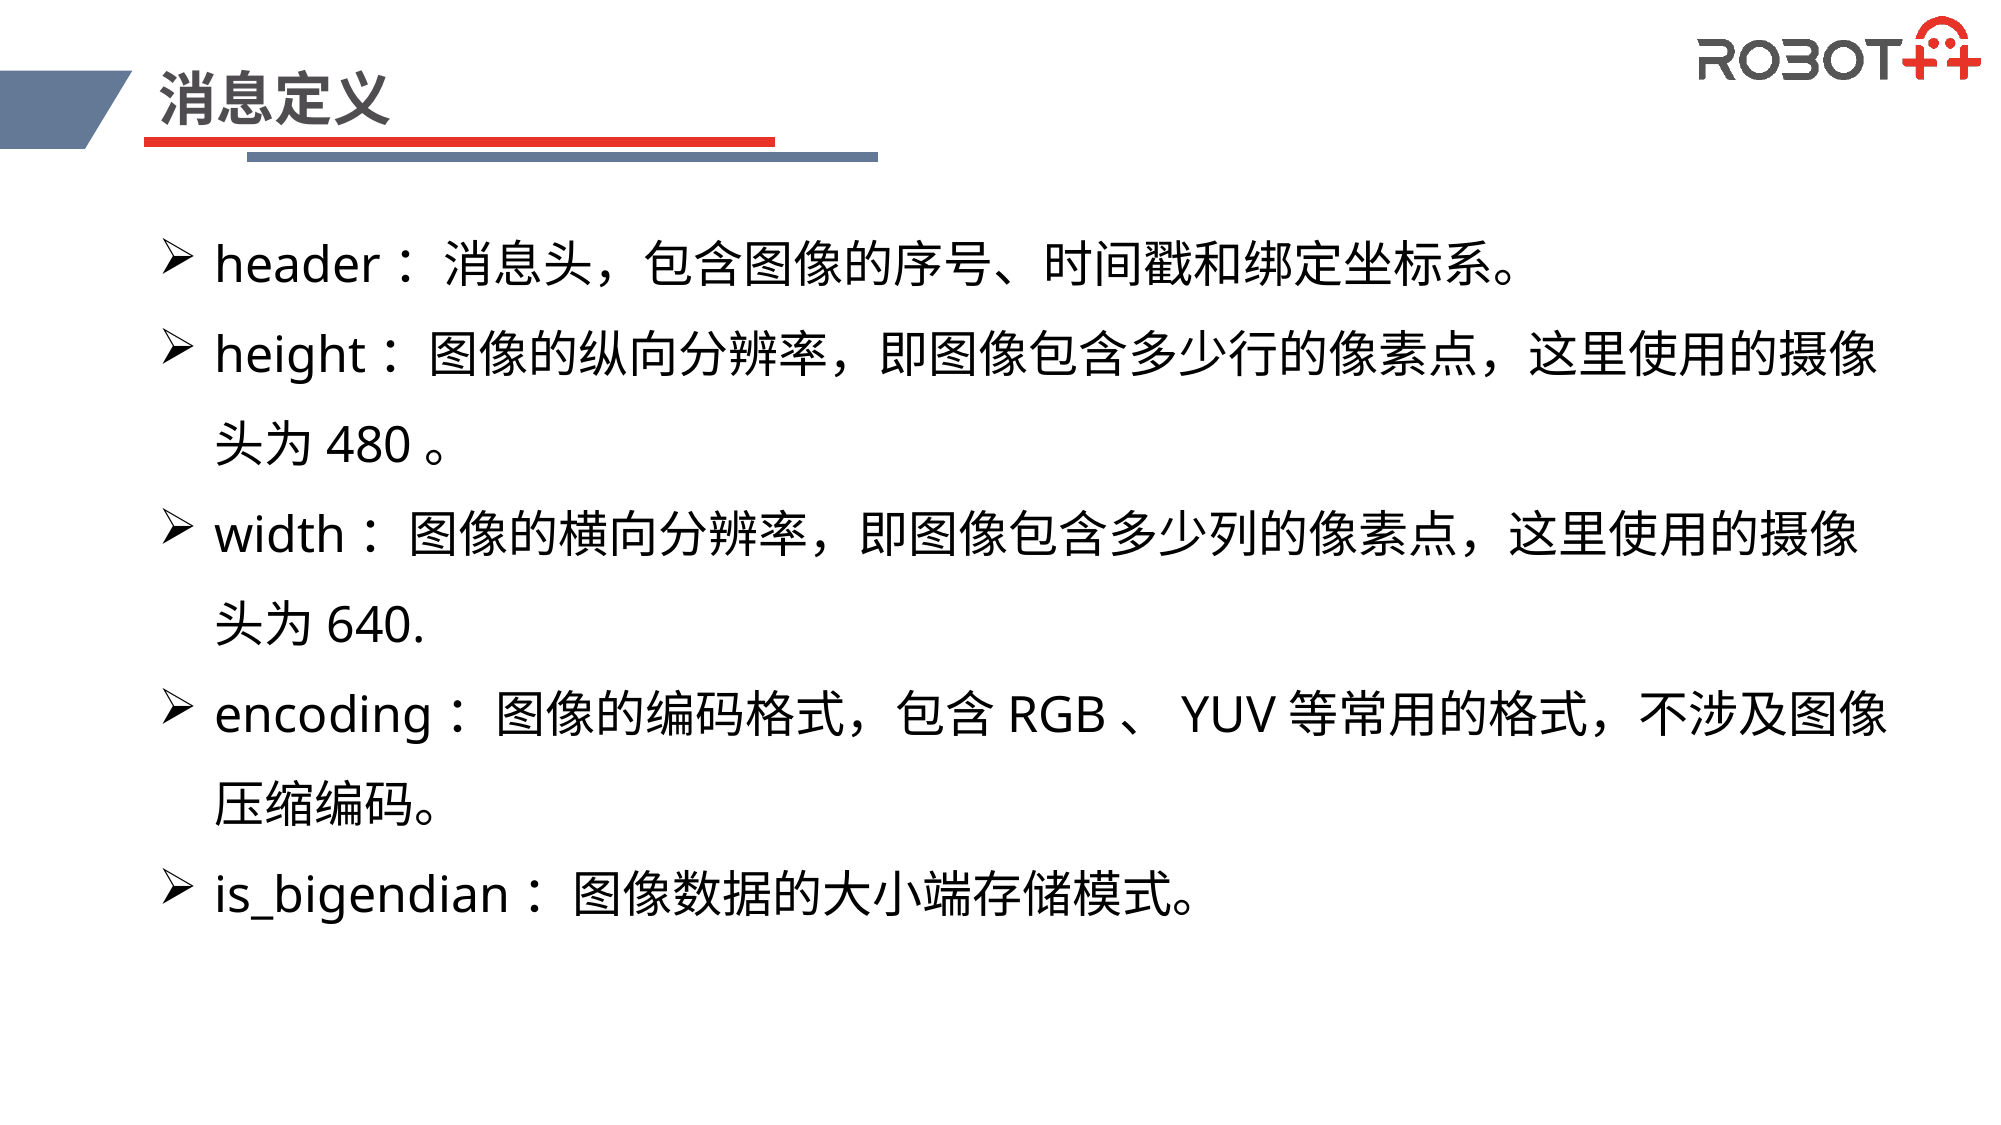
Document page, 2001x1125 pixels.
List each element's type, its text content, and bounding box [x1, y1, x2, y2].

picture [1697, 16, 1981, 80]
text_box 消息定义 [143, 41, 749, 137]
text_box header：消息头，包含图像的序号、时间戳和绑定坐标系。 height：图像的纵向分辨率，即图像包含多少行的像素点，这里使用的摄像头为480。 width：图像的横向分辨率，即图像包含多少列的像素点，这里使用的摄像头为640. encoding：图像的编码格式，包含RGB、YUV等常用的格式，不涉及图像压缩编码。 is_bigendian：图像数据的大小端存储模式。 [143, 195, 1907, 976]
text_box [0, 70, 133, 149]
